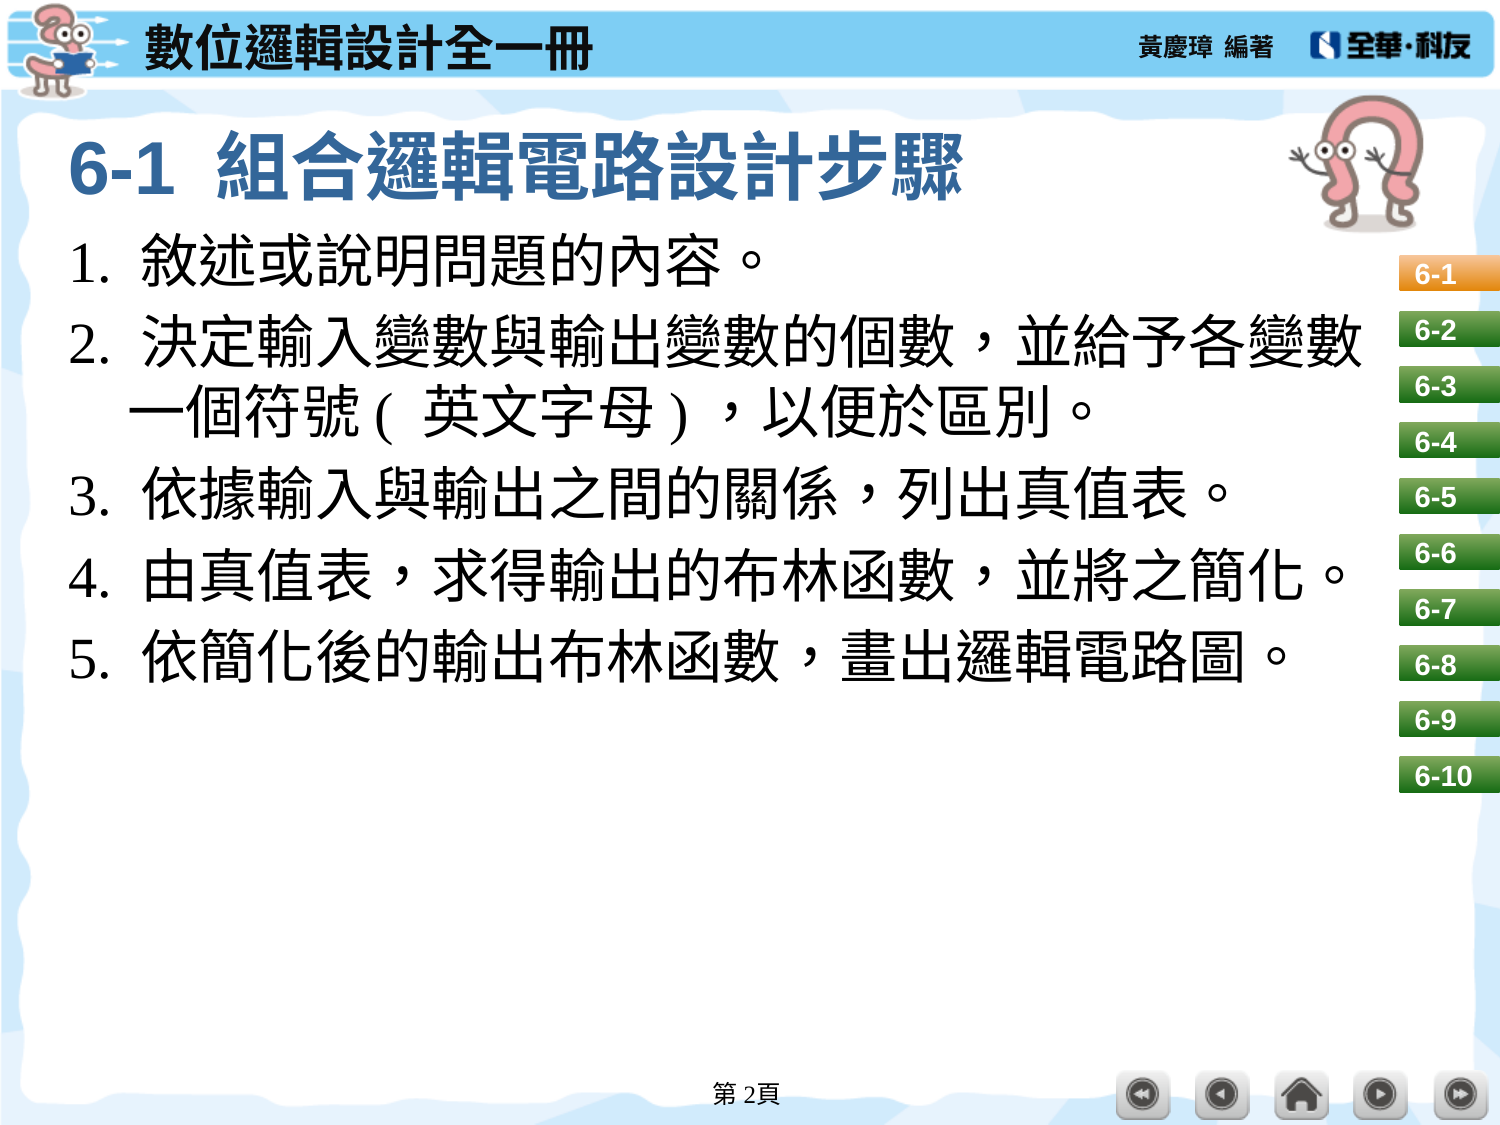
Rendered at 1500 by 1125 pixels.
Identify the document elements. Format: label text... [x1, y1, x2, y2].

picture [0, 0, 1500, 1125]
title 6-1 組合邏輯電路設計步驟 [53, 105, 1388, 216]
list 1. 敘述或說明問題的內容。 2. 決定輸入變數與輸出變數的個數，並給予各變數一個符號( 英文字母)，以便於區別。 3. 依據輸入與輸出之間的關係，列出真值表。 4. 由真值表，求得輸出的布林函數，並將之簡化。 5. 依簡化後的輸出布林函數，畫出邏輯電路圖。 [53, 216, 1388, 1043]
